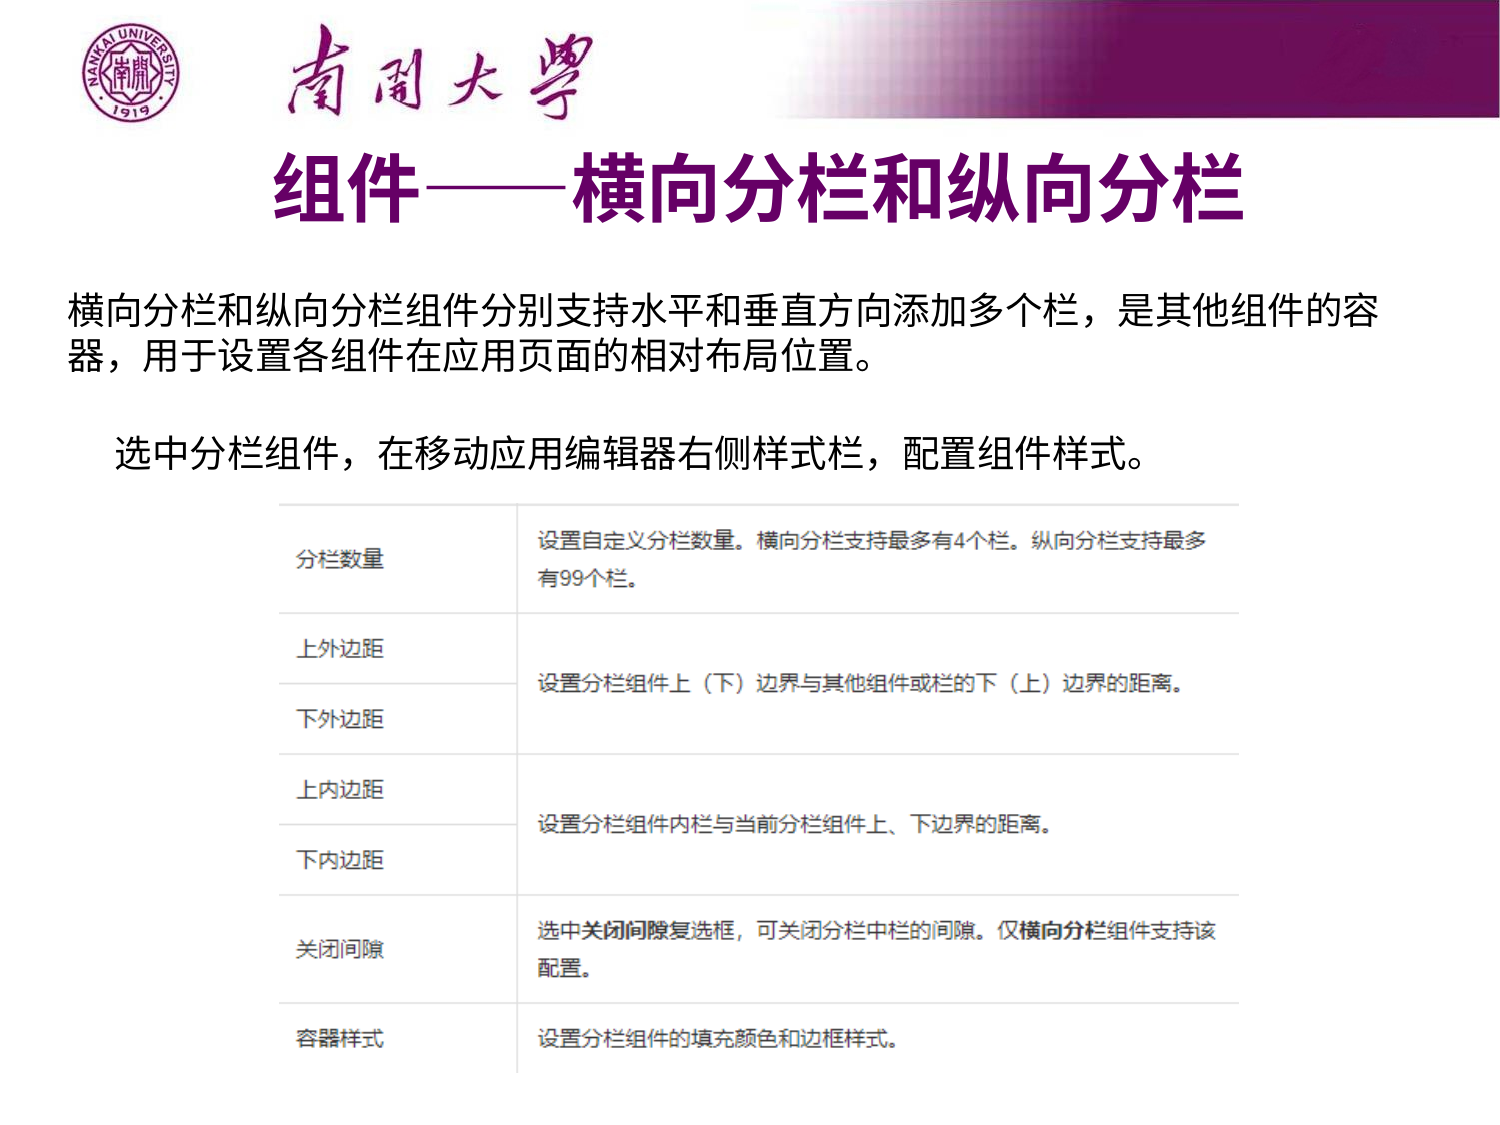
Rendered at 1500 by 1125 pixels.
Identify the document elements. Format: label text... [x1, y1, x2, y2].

text_box 横向分栏和纵向分栏组件分别支持水平和垂直方向添加多个栏，是其他组件的容器，用于设置各组件在应用页面的相对布局位置。 [53, 279, 1406, 385]
text_box 选中分栏组件，在移动应用编辑器右侧样式栏，配置组件样式。 [100, 422, 1294, 483]
picture [0, 0, 1500, 1125]
text_box 组件——横向分栏和纵向分栏 [17, 134, 1500, 239]
